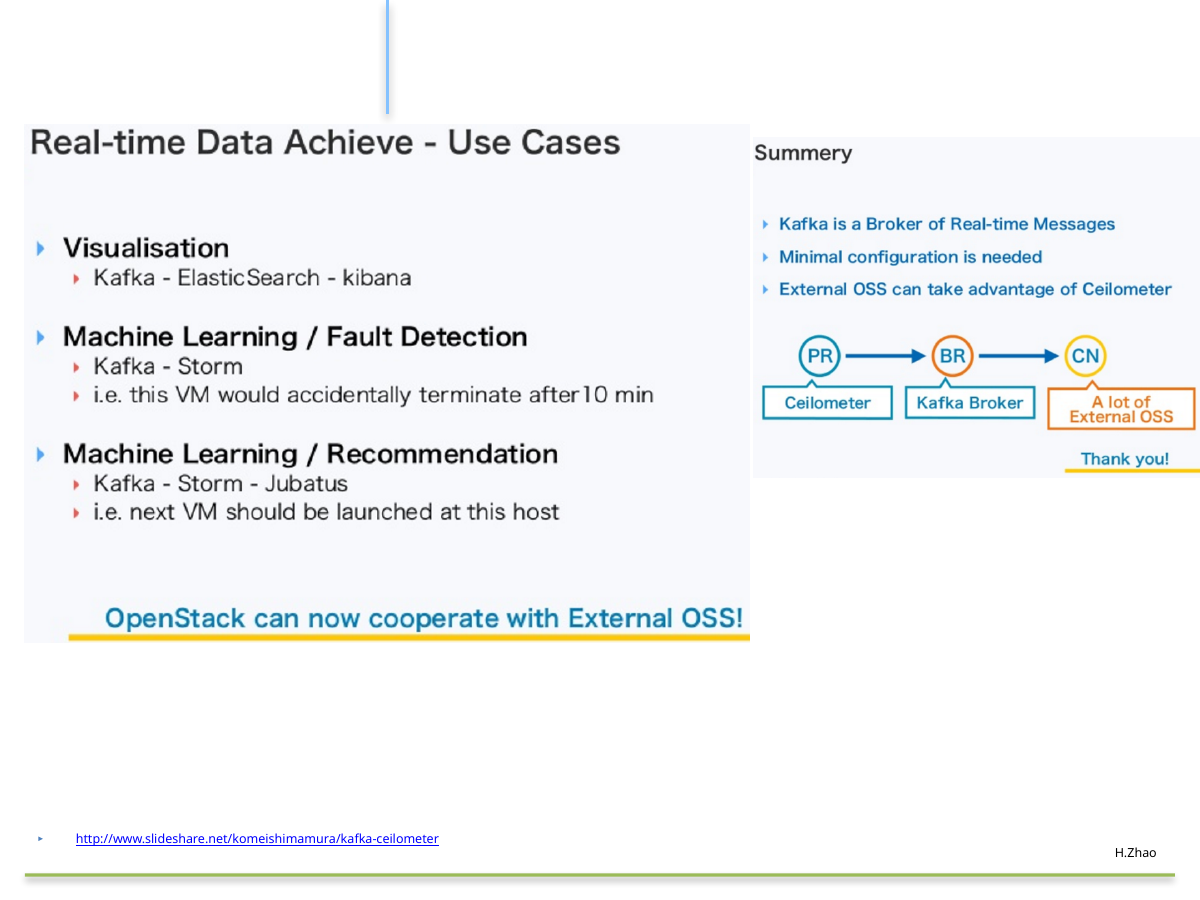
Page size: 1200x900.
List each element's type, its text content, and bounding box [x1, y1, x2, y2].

list http://www.slideshare.net/komeishimamura/kafka-ceilometer [24, 825, 1175, 863]
picture [752, 137, 1200, 479]
picture [24, 124, 751, 643]
